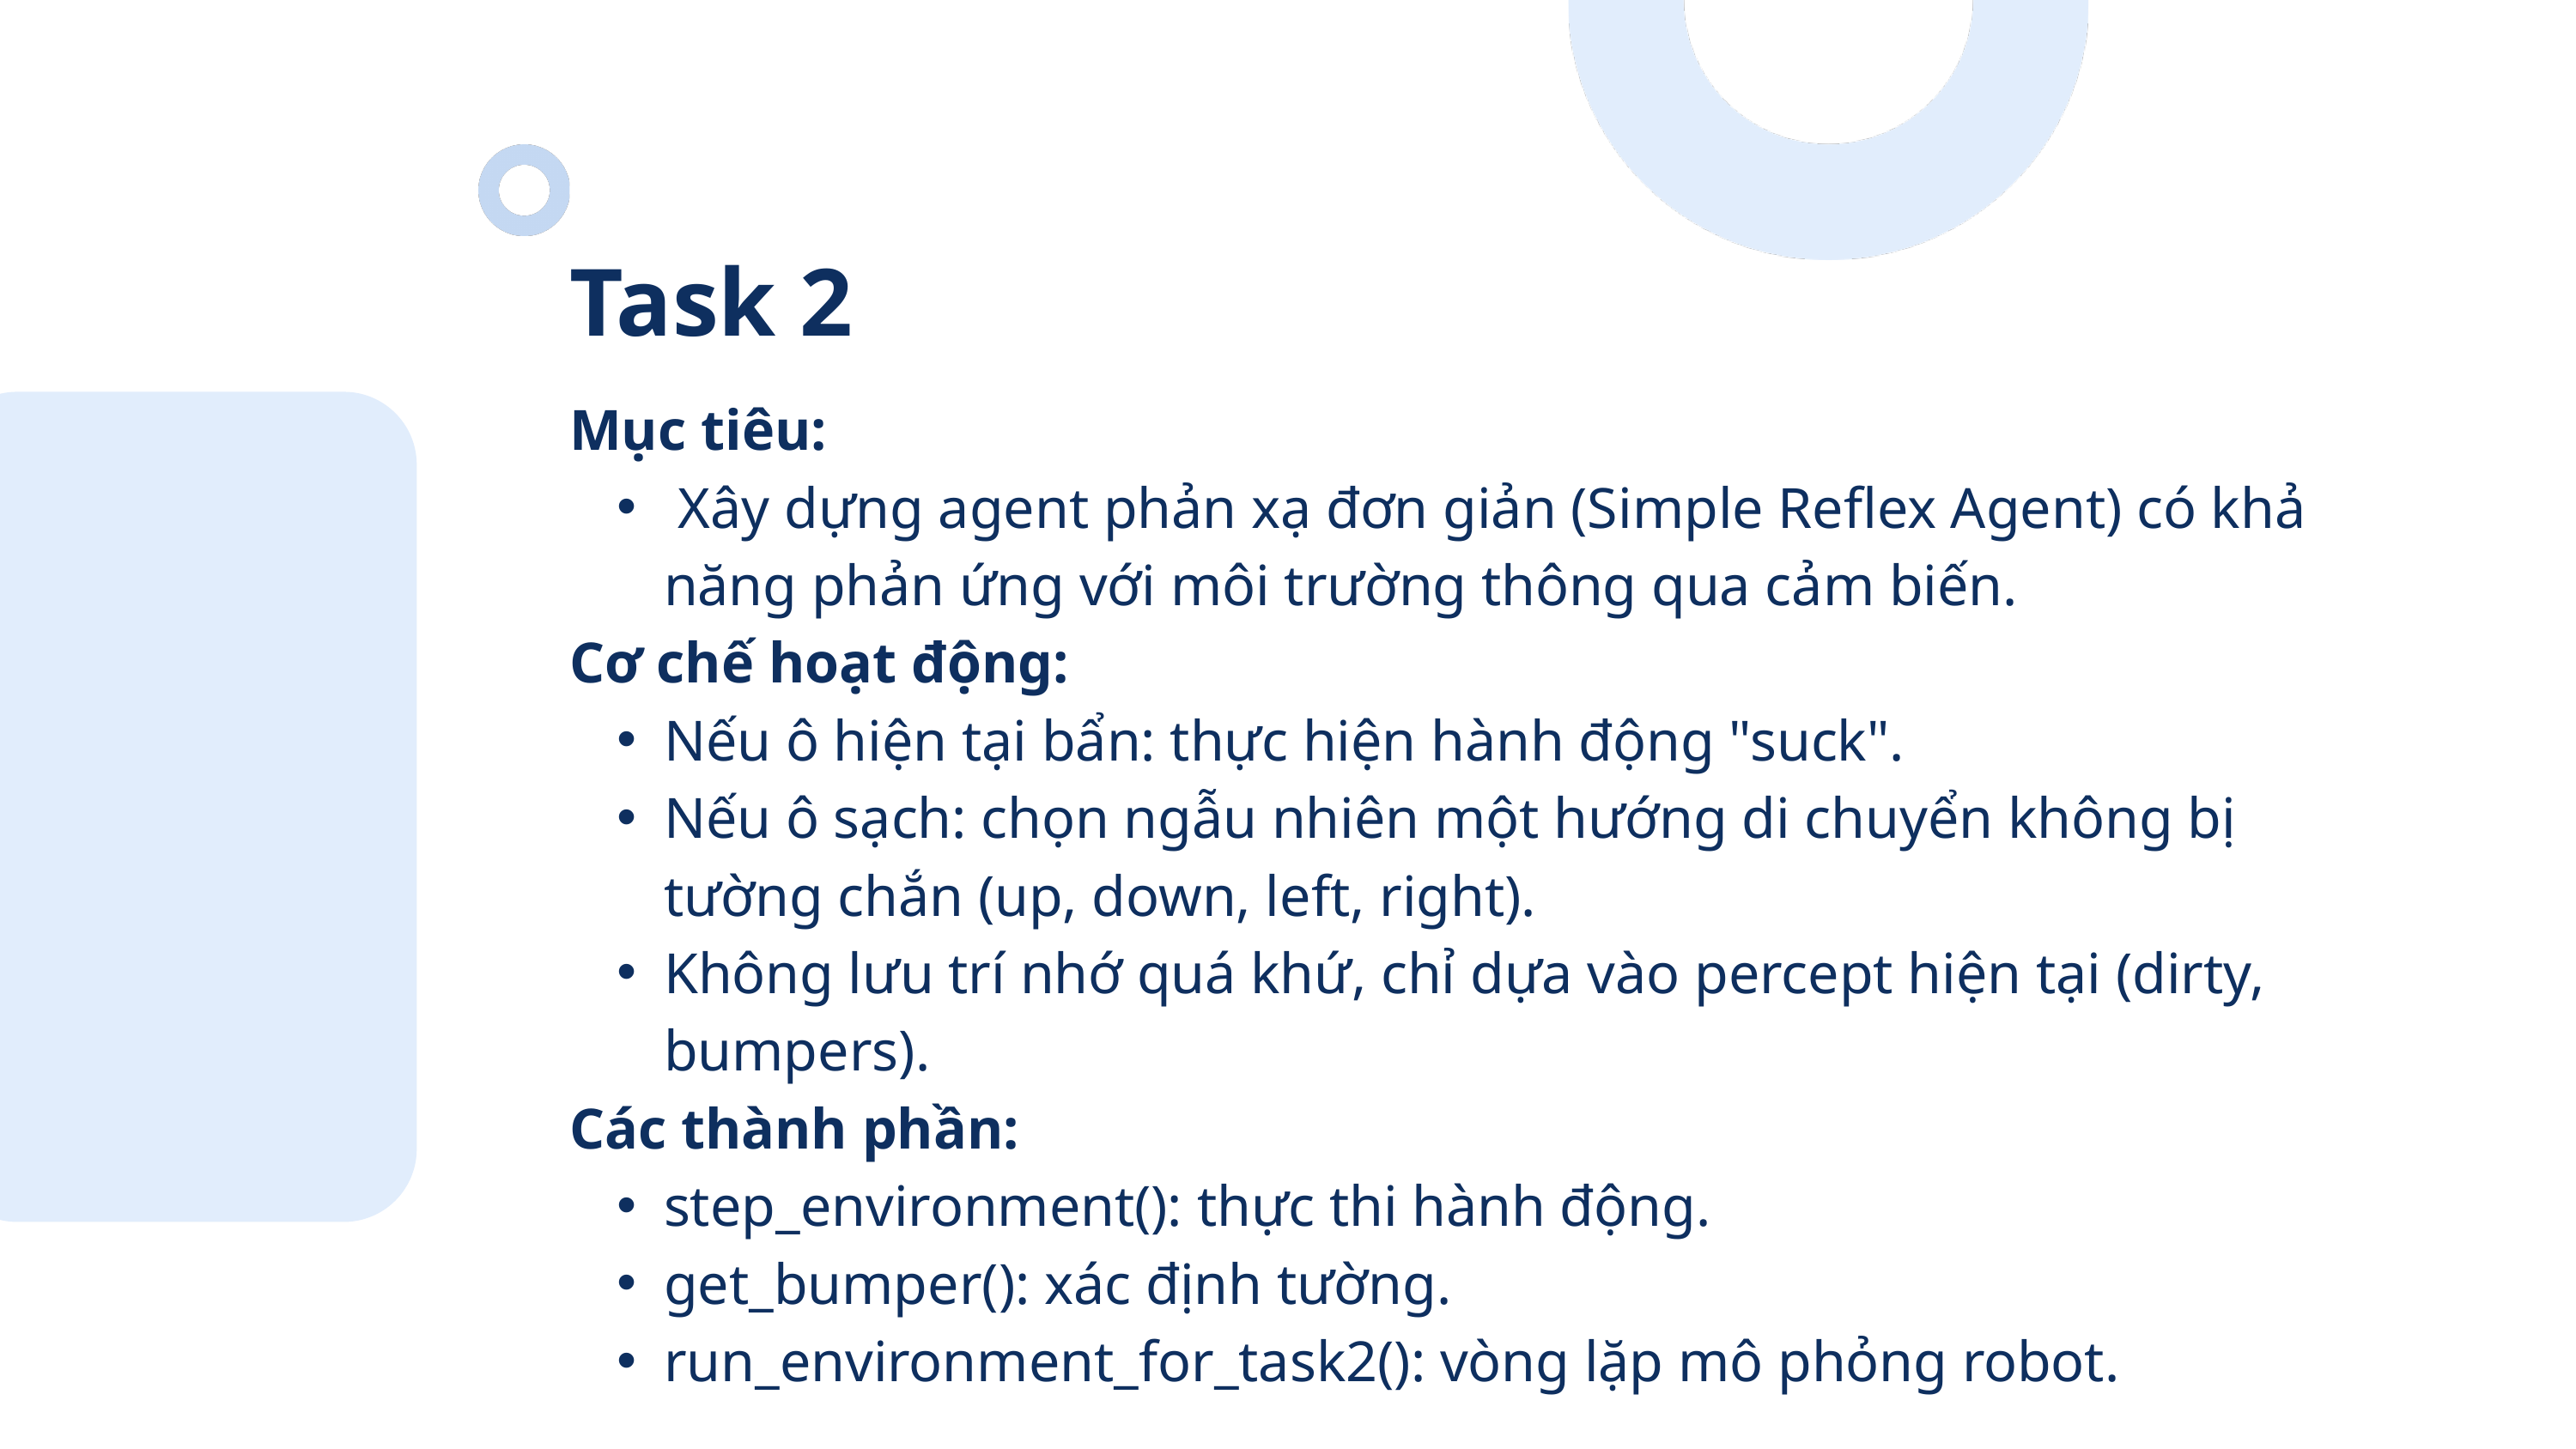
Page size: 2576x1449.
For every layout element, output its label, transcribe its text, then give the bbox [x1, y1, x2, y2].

text_box Mục tiêu: Xây dựng agent phản xạ đơn giản (Simple Reflex Agent) có khả năng phản ứng với môi trường thông qua cảm biến. Cơ chế hoạt động: Nếu ô hiện tại bẩn: thực hiện hành động "suck". Nếu ô sạch: chọn ngẫu nhiên một hướng di chuyển không bị tường chắn (up, down, left, right). Không lưu trí nhớ quá khứ, chỉ dựa vào percept hiện tại (dirty, bumpers). Các thành phần: step_environment(): thực thi hành động. get_bumper(): xác định tường. run_environment_for_task2(): vòng lặp mô phỏng robot. [569, 384, 2360, 1393]
text_box Task 2 [569, 236, 1656, 355]
text_box [1568, 0, 2089, 260]
text_box [478, 144, 570, 237]
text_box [0, 391, 417, 1222]
